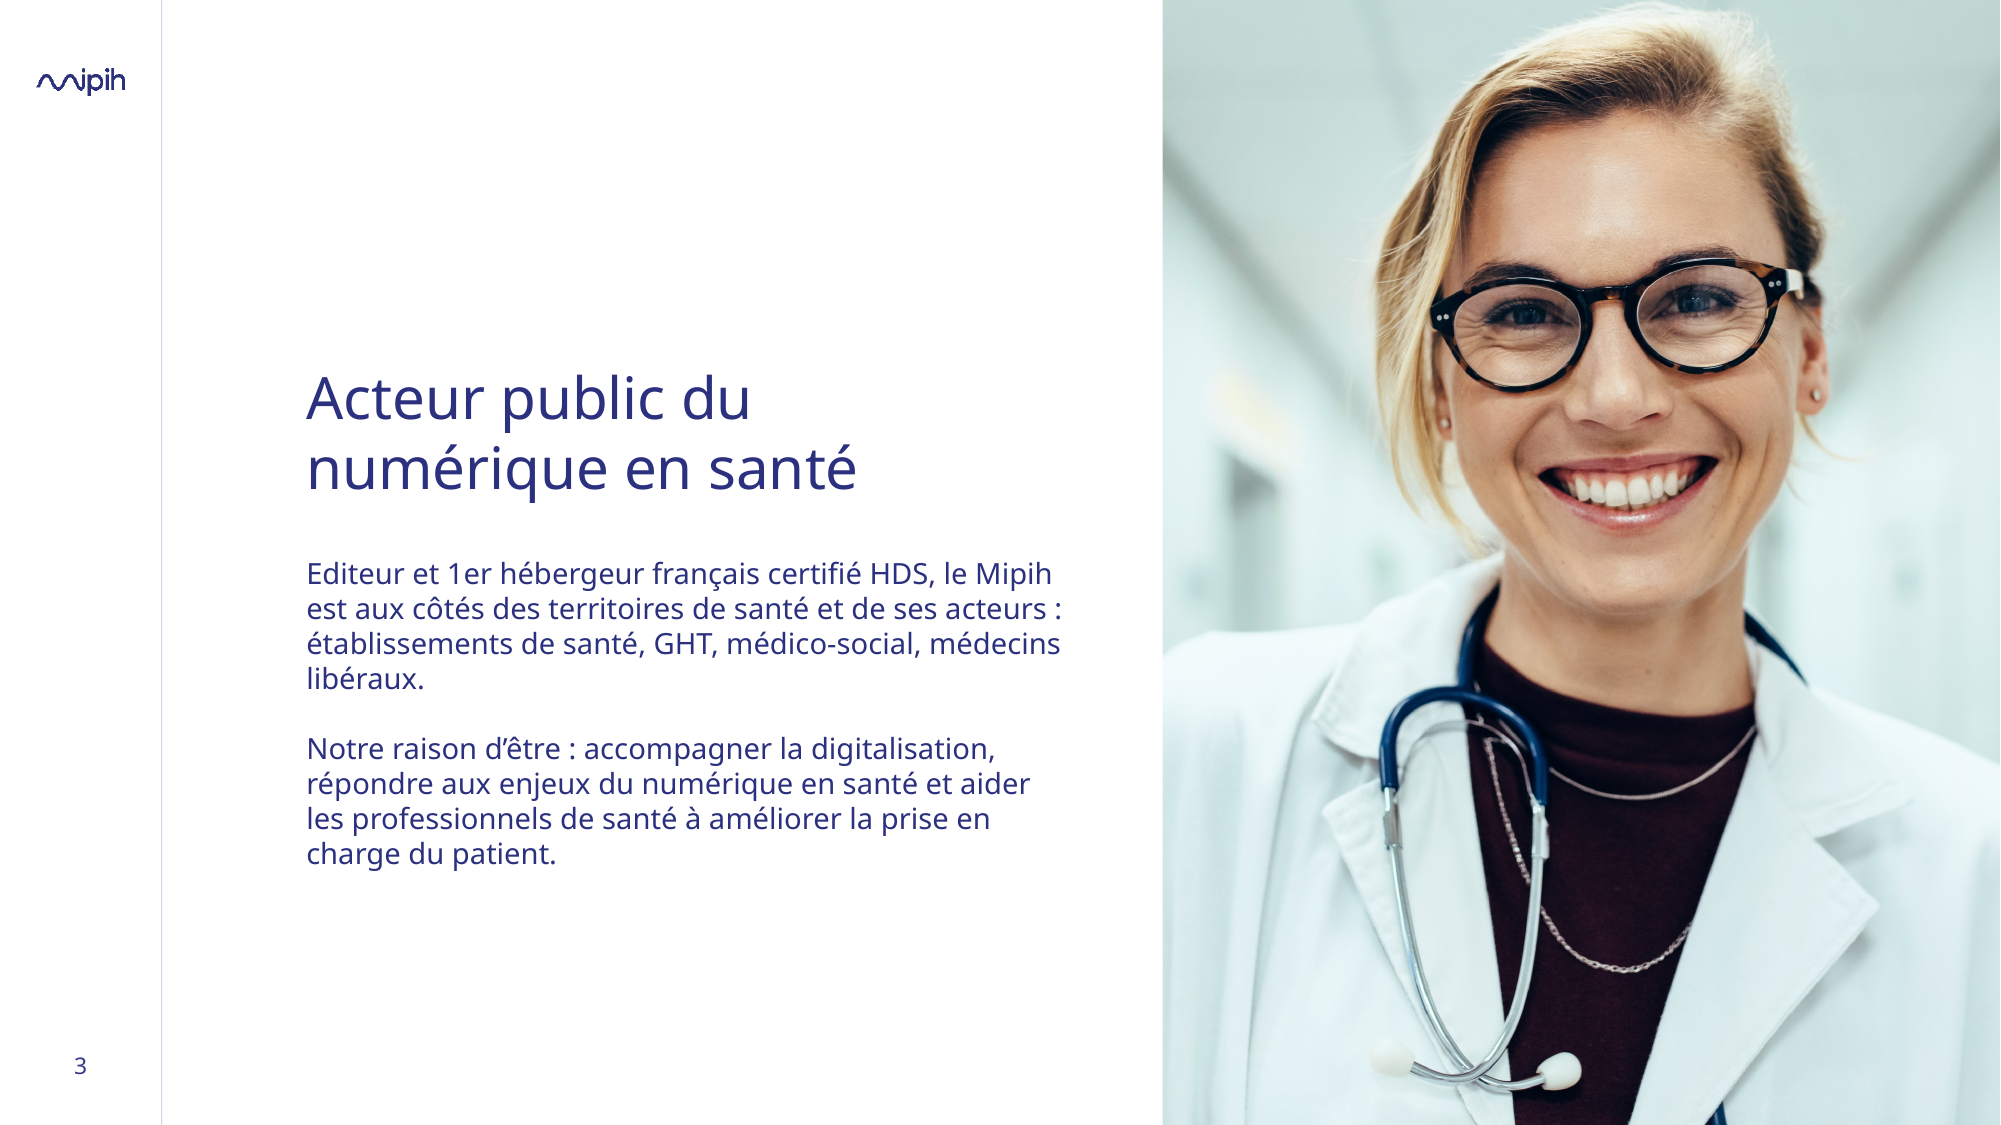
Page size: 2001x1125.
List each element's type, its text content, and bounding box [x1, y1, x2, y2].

title Editeur et 1er hébergeur français certifié HDS, le Mipih est aux côtés des territoires de santé et de ses acteurs : établissements de santé, GHT, médico-social, médecins libéraux. Notre raison d’être : accompagner la digitalisation, répondre aux enjeux du numérique en santé et aider les professionnels de santé à améliorer la prise en charge du patient. [306, 536, 1077, 890]
picture [1162, 0, 2000, 1125]
picture [36, 68, 125, 96]
text_box Acteur public du numérique en santé [306, 361, 961, 559]
